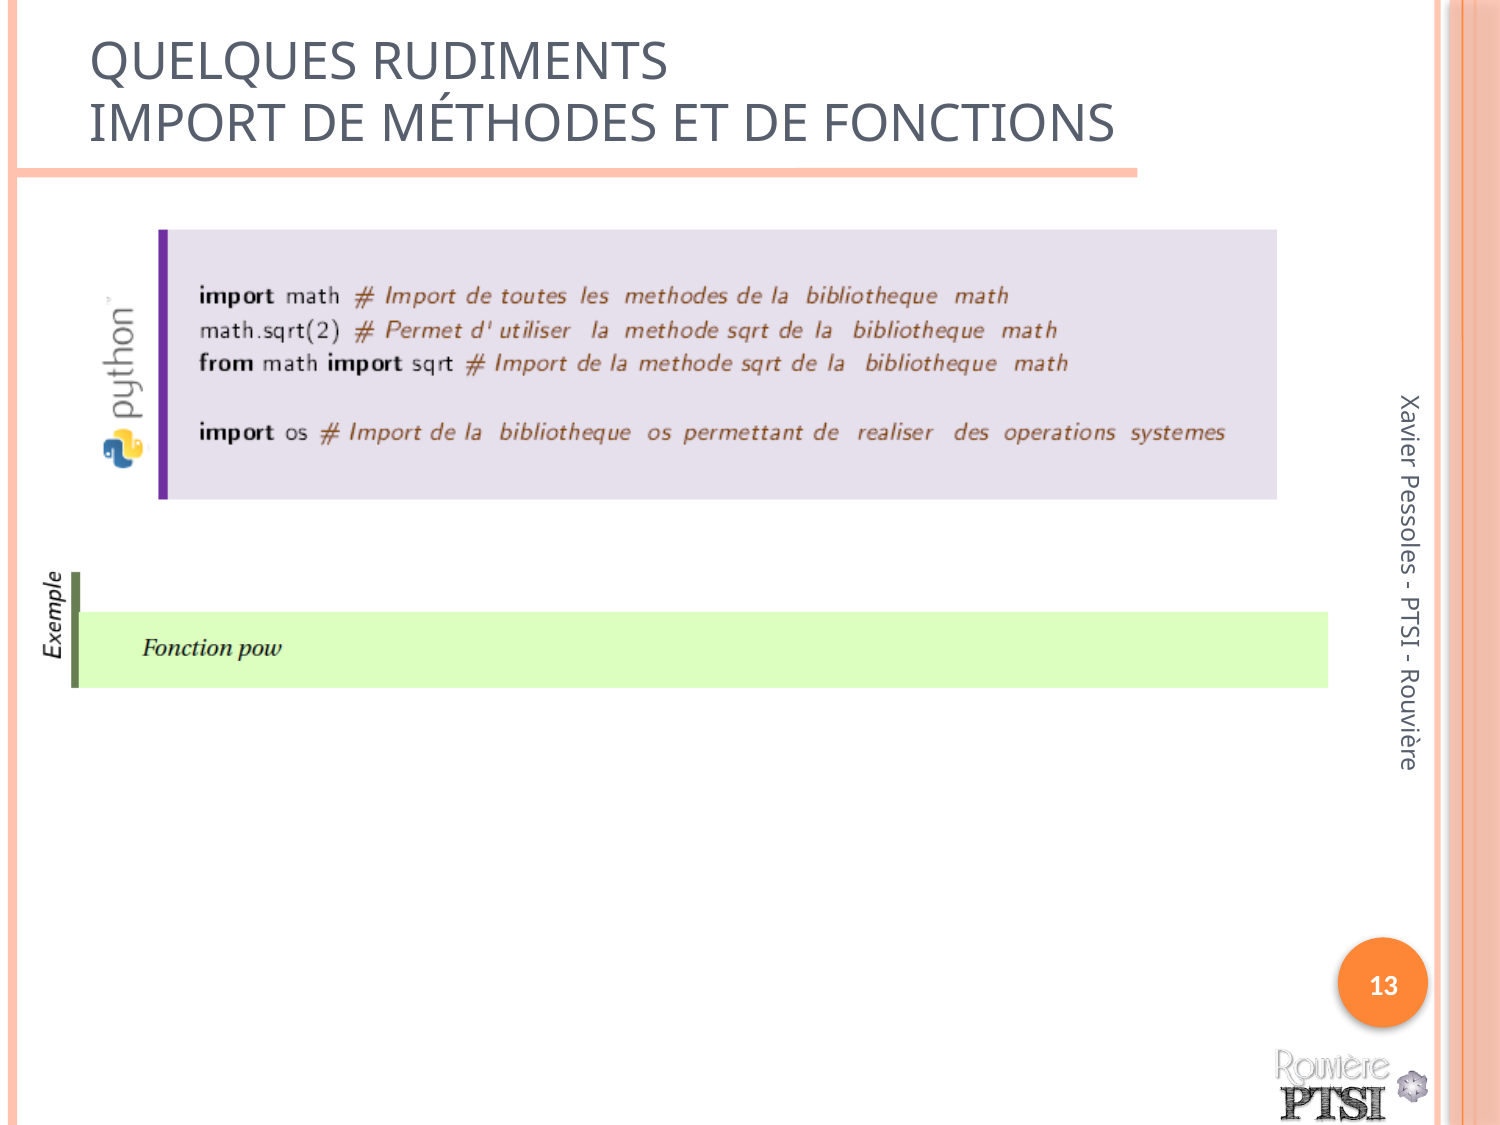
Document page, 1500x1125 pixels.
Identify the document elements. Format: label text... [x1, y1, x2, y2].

picture [28, 567, 1342, 711]
title Quelques Rudiments Import de méthodes et de fonctions [75, 19, 1300, 161]
picture [1274, 1048, 1428, 1125]
footer Xavier Pessoles - PTSI - Rouvière [1379, 380, 1440, 906]
slide_number 13 [1333, 940, 1434, 1027]
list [93, 219, 1277, 518]
